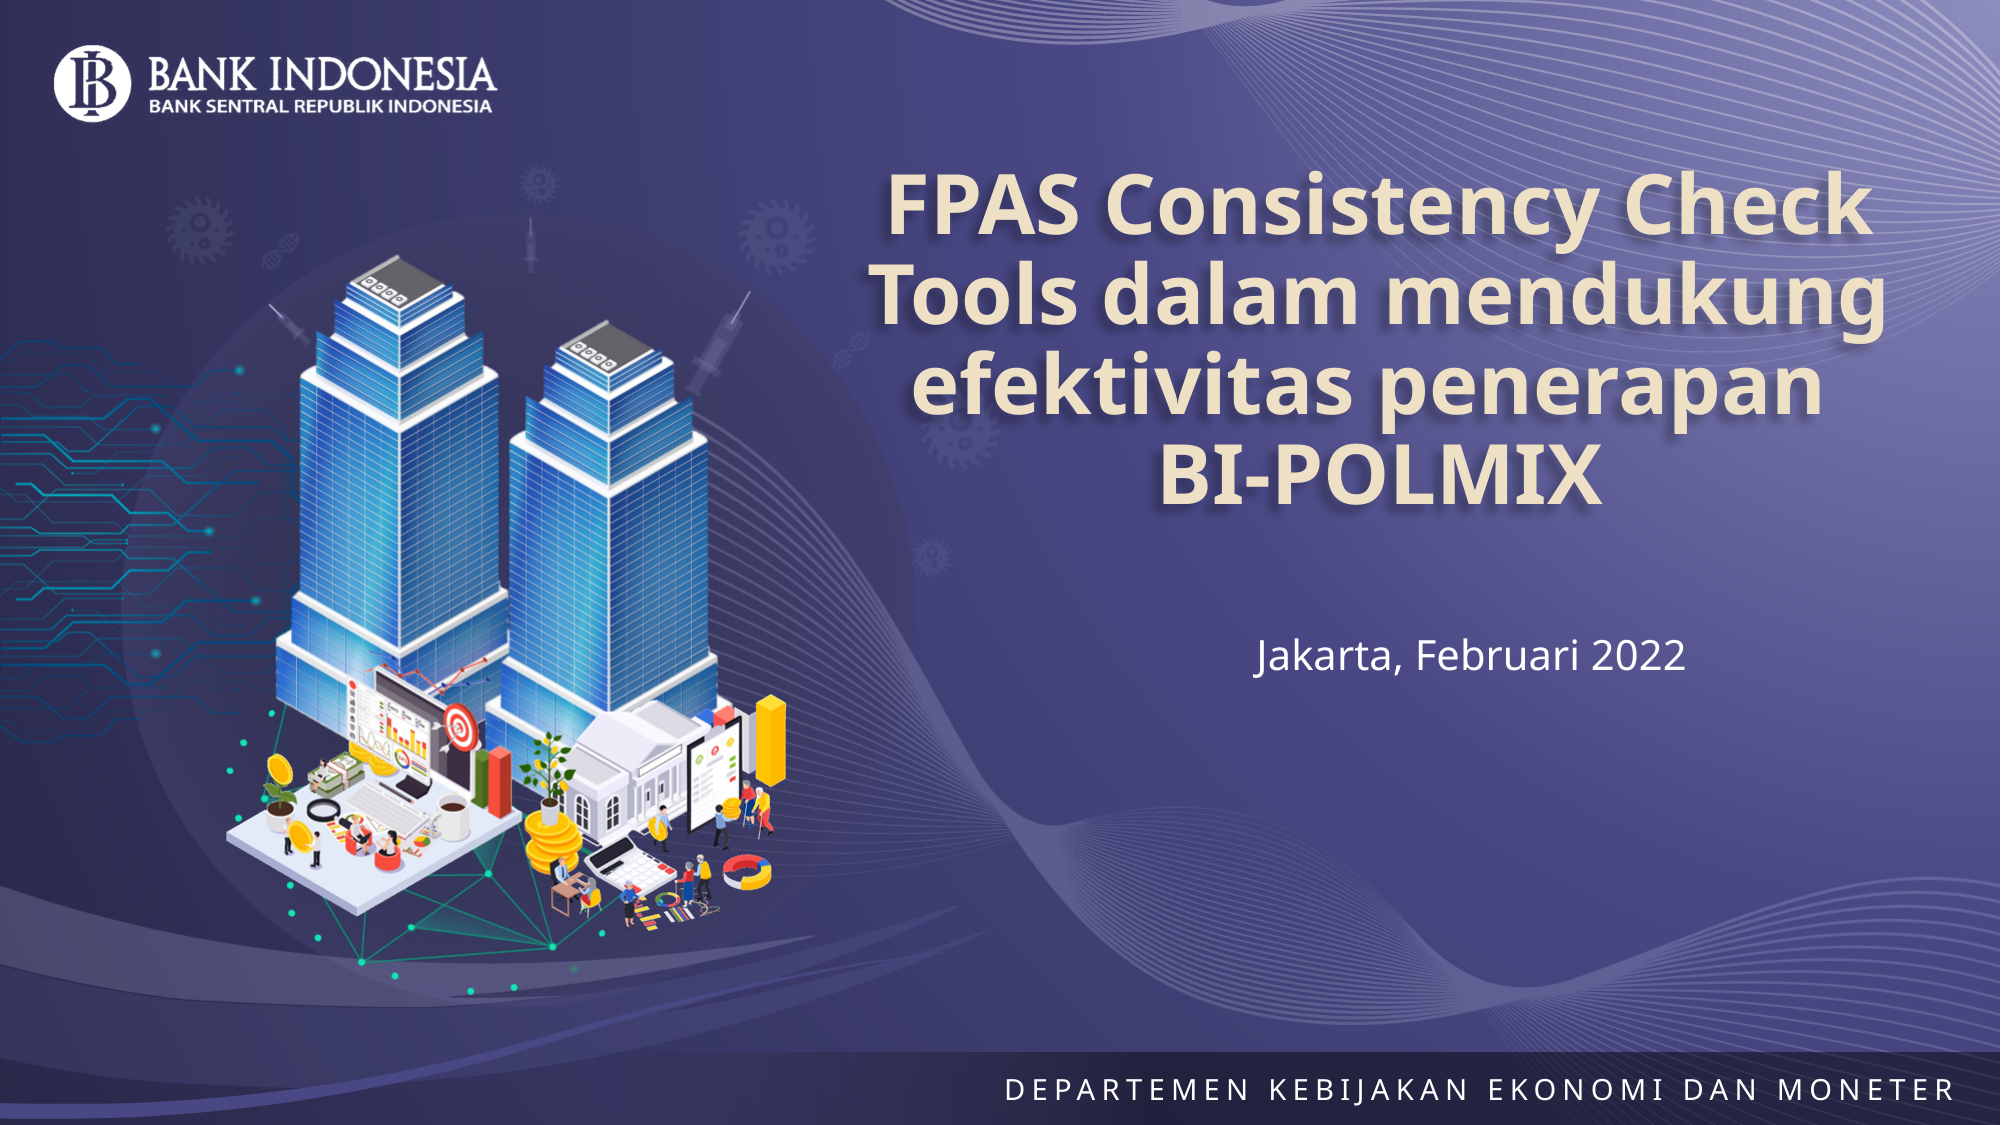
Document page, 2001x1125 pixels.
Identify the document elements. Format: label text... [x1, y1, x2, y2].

text_box FPAS Consistency Check Tools dalam mendukung efektivitas penerapan BI-POLMIX [766, 193, 1993, 530]
text_box Jakarta, Februari 2022 [943, 616, 2000, 788]
picture [0, 0, 2000, 1125]
